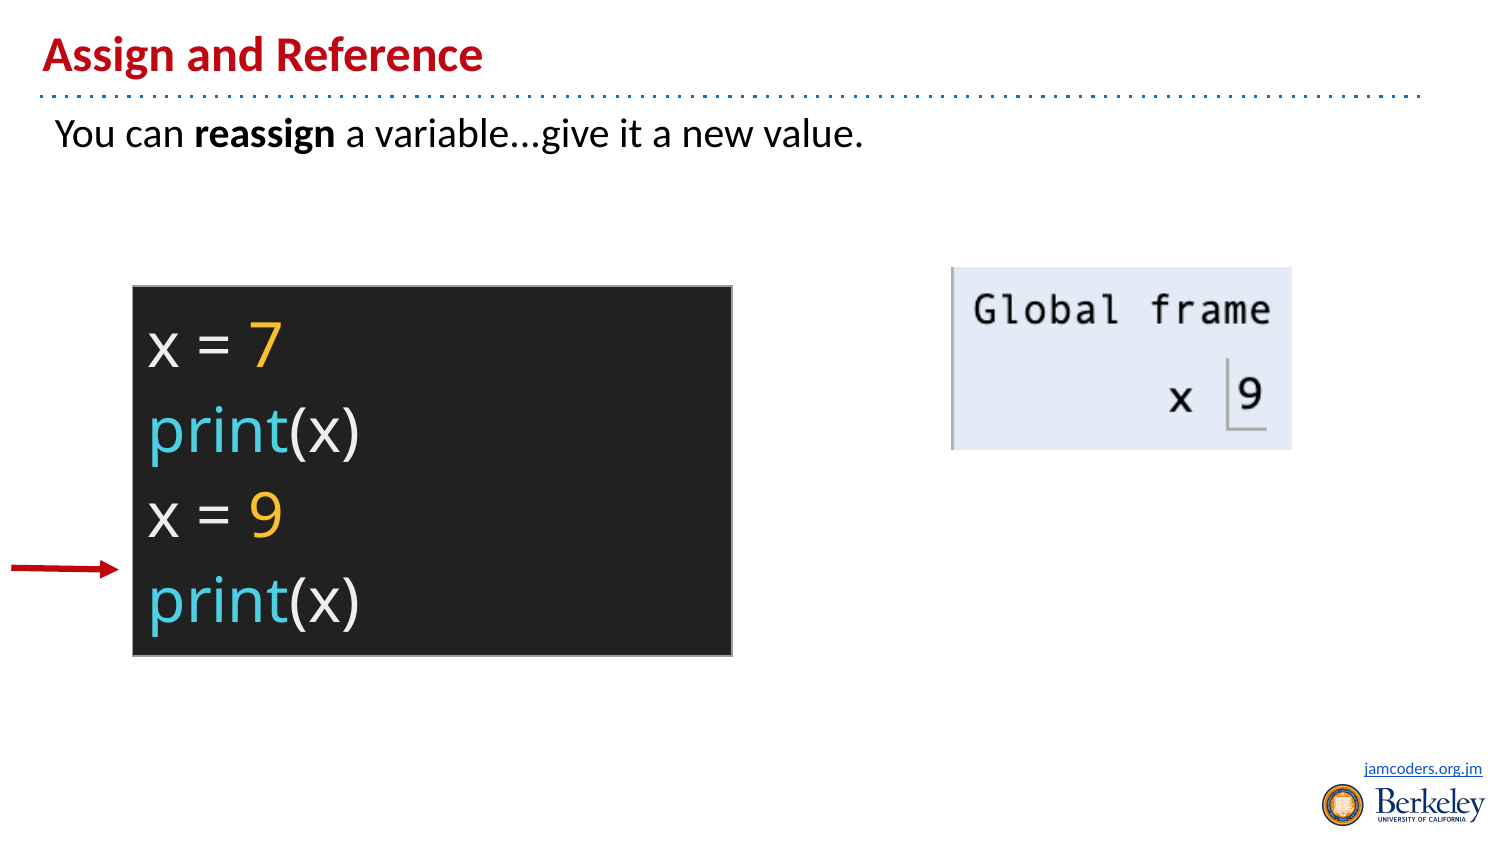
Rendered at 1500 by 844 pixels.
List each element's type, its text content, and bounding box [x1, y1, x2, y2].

list You can reassign a variable...give it a new value. [39, 91, 1425, 773]
picture [1321, 782, 1486, 827]
picture [950, 267, 1292, 450]
title Assign and Reference [27, 15, 1378, 97]
table_header x = 7 print(x) x = 9 print(x) [133, 287, 731, 655]
